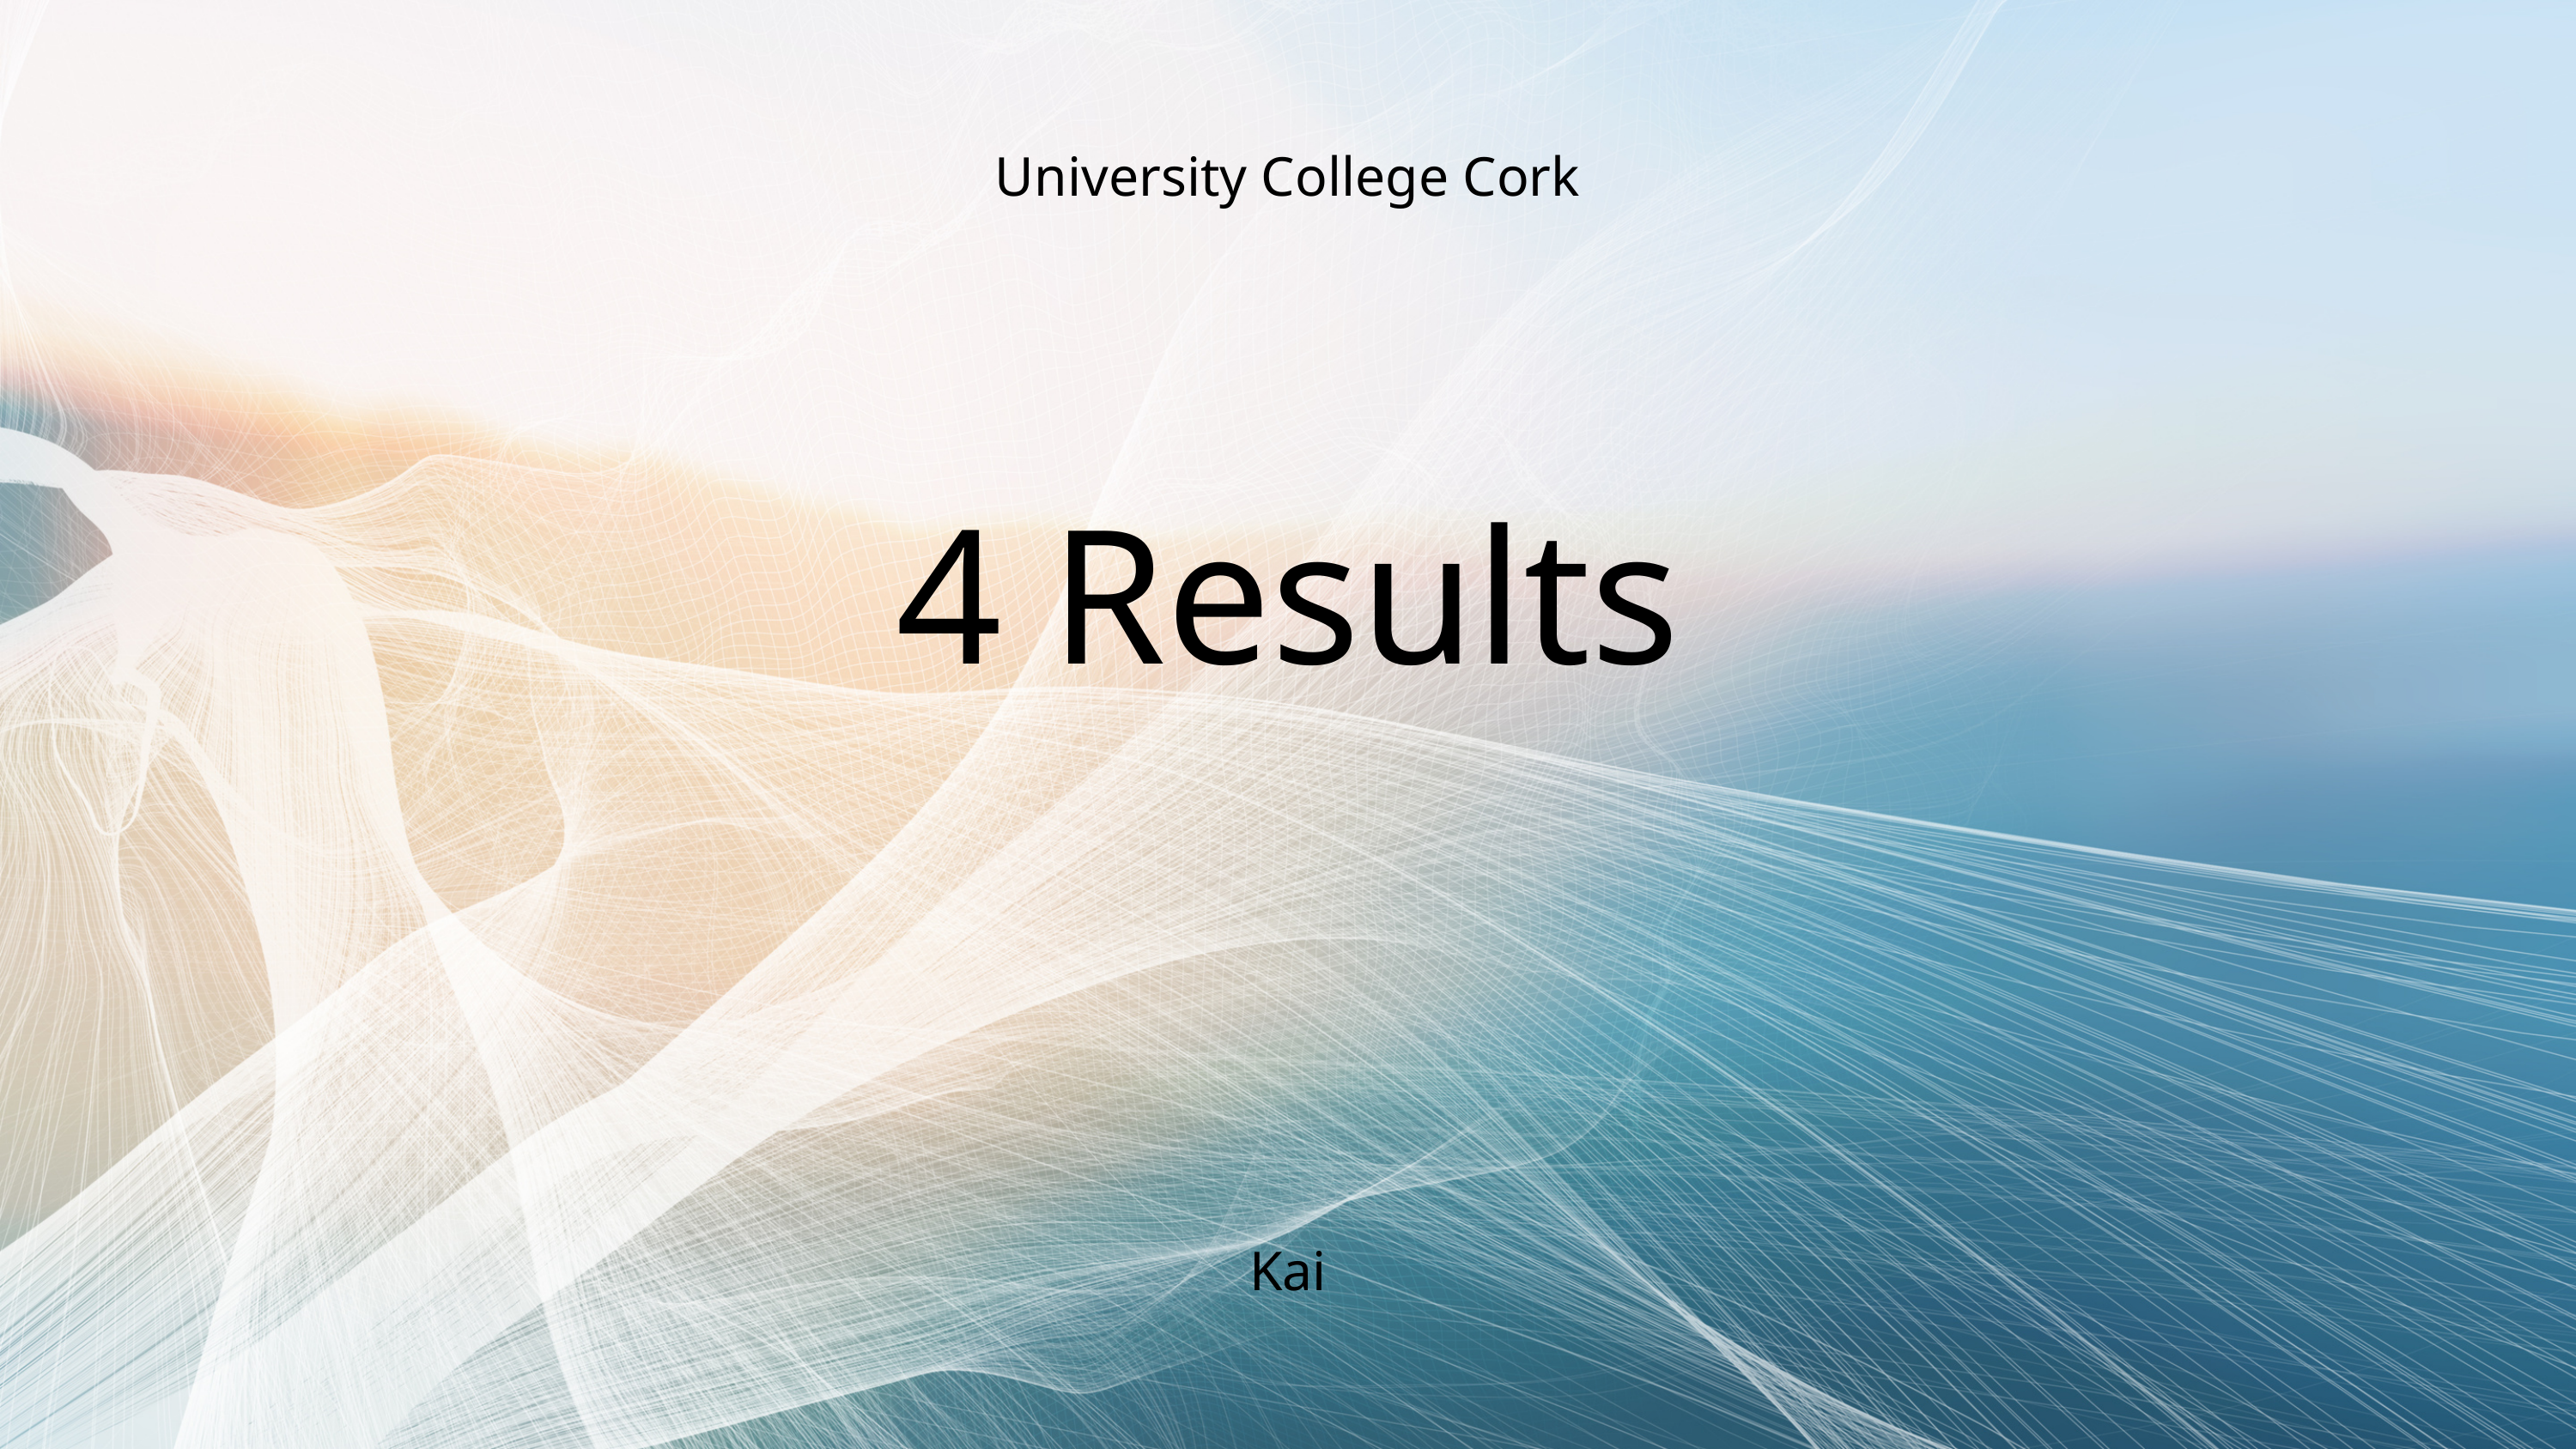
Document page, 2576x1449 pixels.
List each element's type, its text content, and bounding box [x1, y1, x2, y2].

text_box University College Cork [462, 153, 2114, 208]
text_box Kai [462, 1247, 2114, 1301]
text_box [0, 0, 2576, 1449]
text_box 4 Results [462, 515, 2114, 702]
